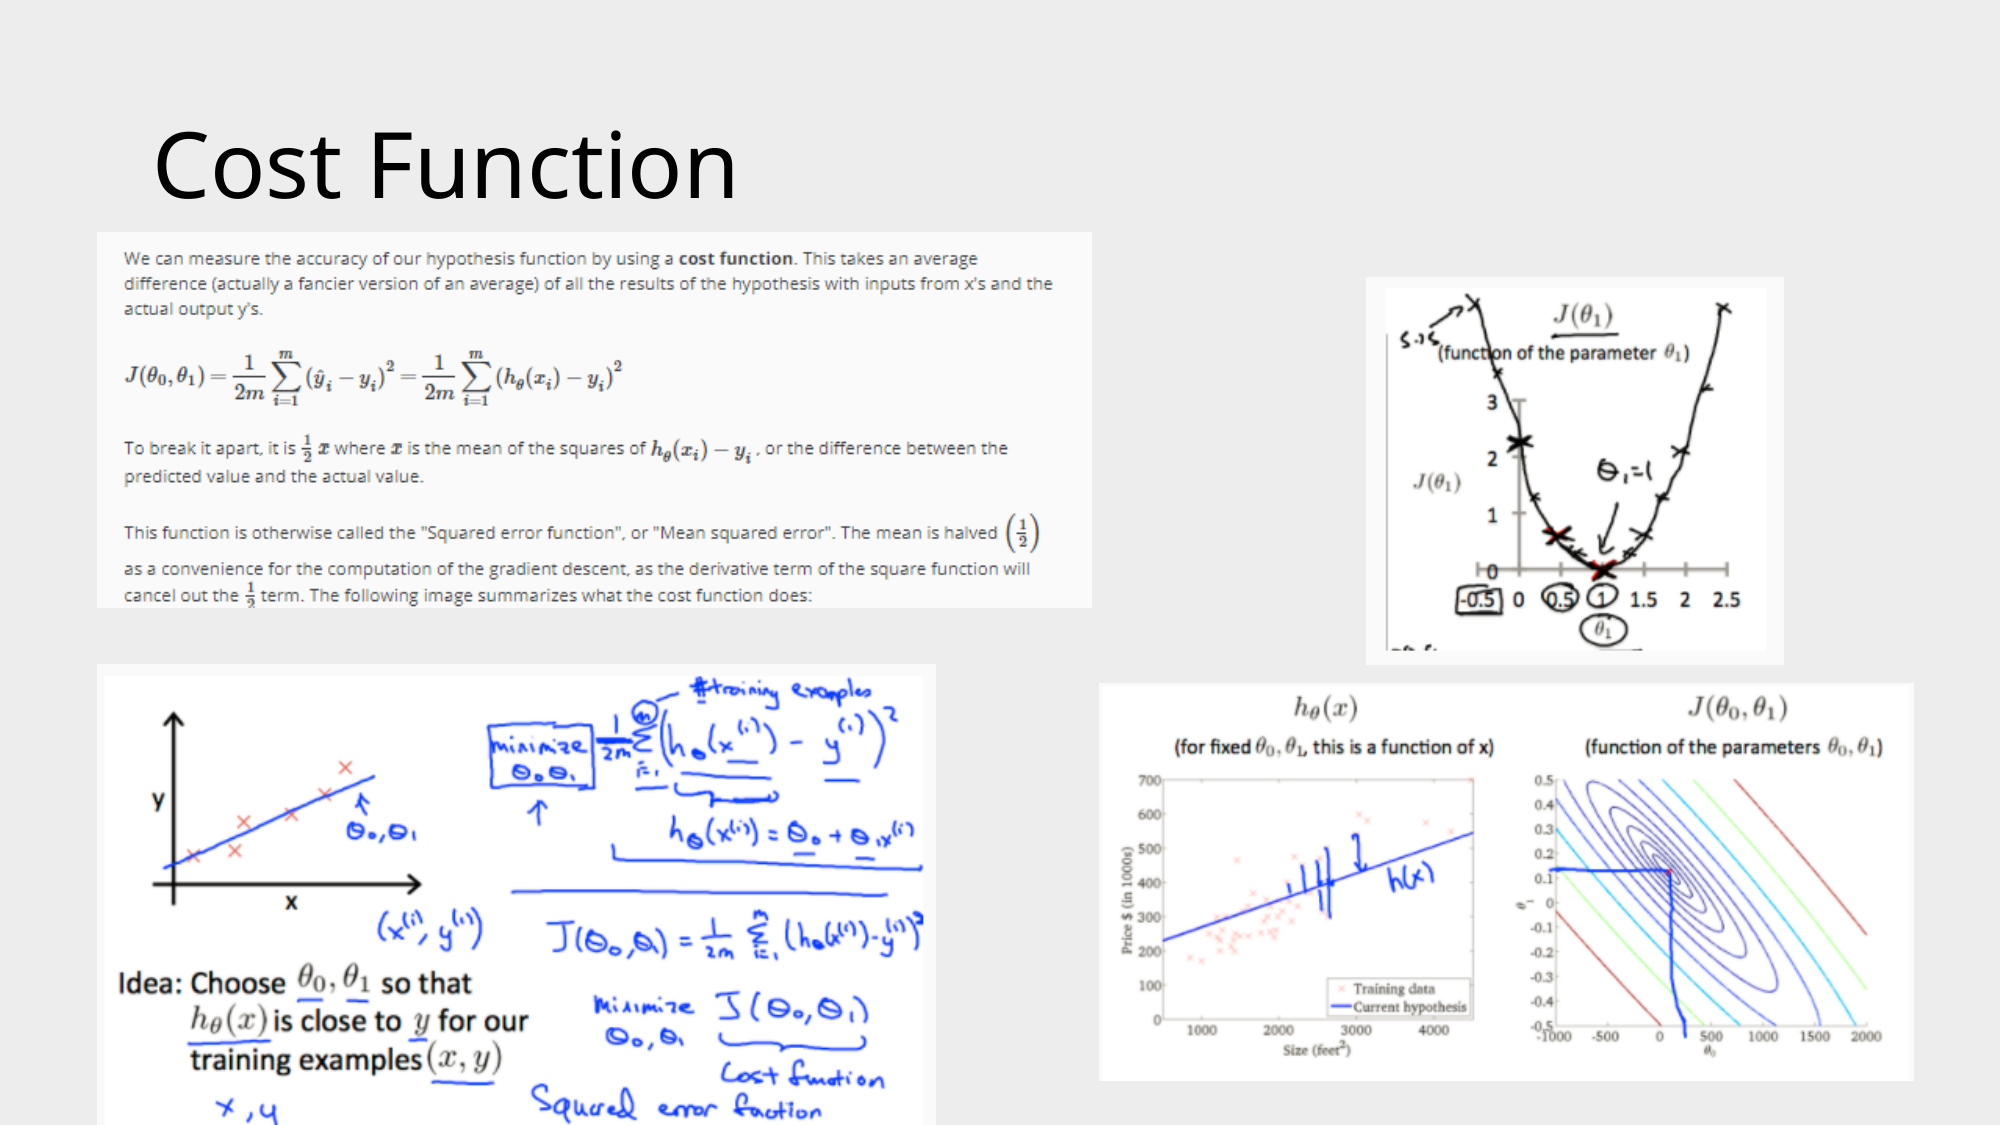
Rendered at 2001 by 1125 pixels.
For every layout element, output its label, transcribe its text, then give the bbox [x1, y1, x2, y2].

title Cost Function [137, 59, 1863, 278]
picture [1365, 277, 1784, 665]
picture [97, 232, 1092, 608]
picture [1099, 683, 1914, 1081]
picture [97, 664, 936, 1125]
